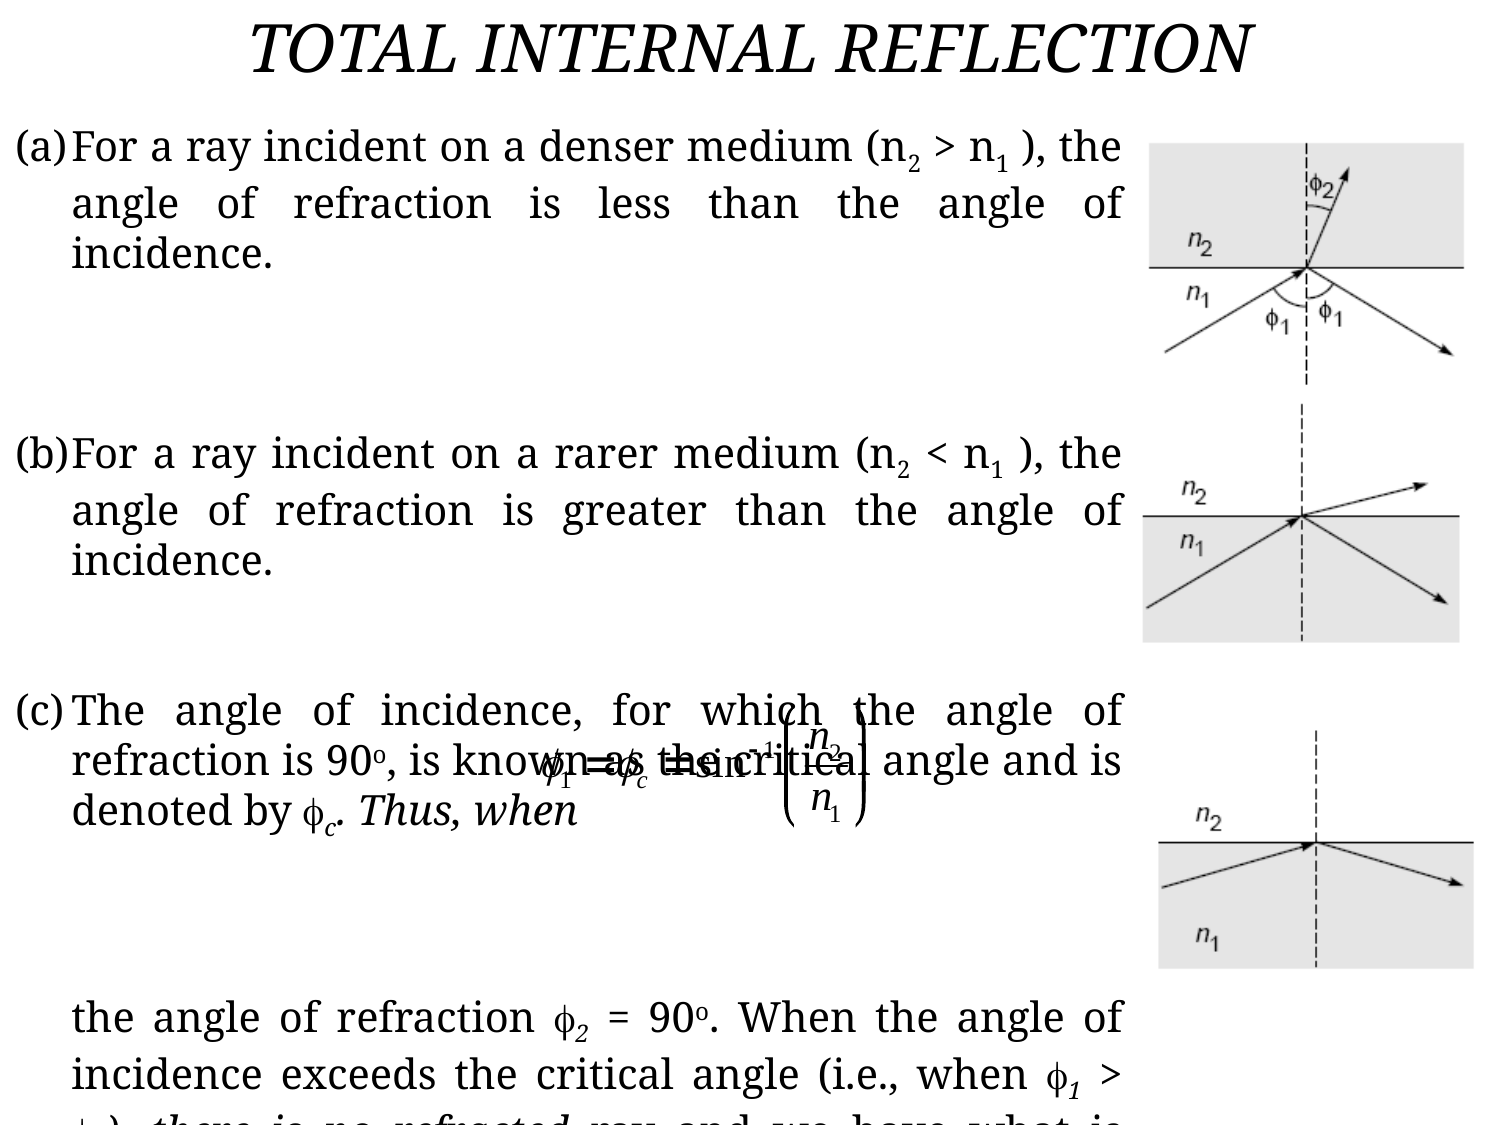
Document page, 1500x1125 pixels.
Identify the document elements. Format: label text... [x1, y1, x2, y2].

picture [1143, 712, 1485, 980]
picture [1118, 112, 1488, 657]
picture [537, 699, 876, 834]
text_box For a ray incident on a denser medium (n2 > n1 ), the angle of refraction is less than the angle of incidence. For a ray incident on a rarer medium (n2 < n1 ), the angle of refraction is greater than the angle of incidence. The angle of incidence, for which the angle of refraction is 90o, is known as the critical angle and is denoted by c. Thus, when the angle of refraction 2 = 90o. When the angle of incidence exceeds the critical angle (i.e., when 1 > c), there is no refracted ray and we have what is known as total internal reflection. [0, 112, 1138, 1125]
title TOTAL INTERNAL REFLECTION [75, 0, 1425, 93]
